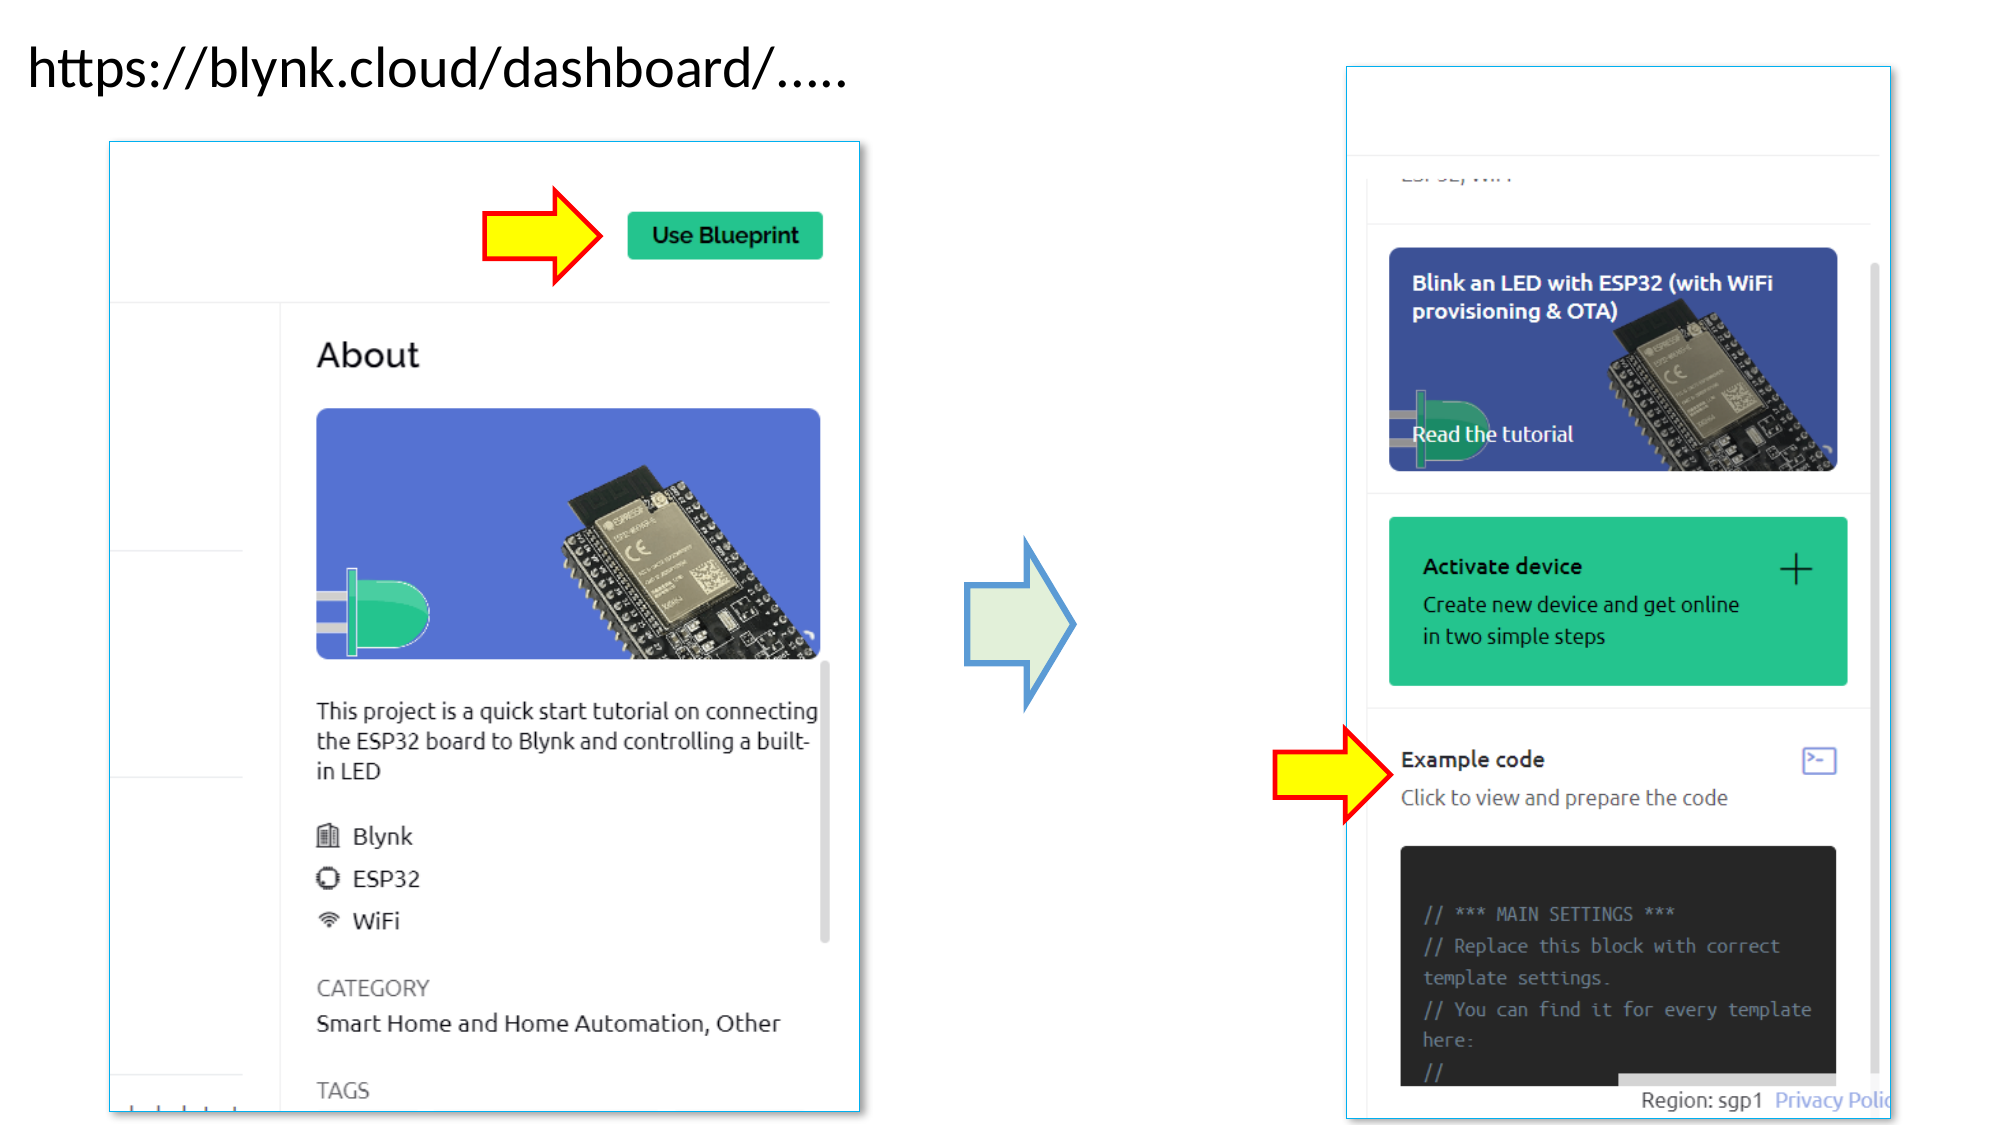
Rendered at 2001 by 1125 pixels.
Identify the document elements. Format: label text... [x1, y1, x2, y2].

text_box [1273, 726, 1346, 823]
picture [111, 143, 858, 1110]
picture [1346, 68, 1889, 1117]
text_box https://blynk.cloud/dashboard/..... [12, 21, 1016, 107]
text_box [966, 542, 1075, 707]
